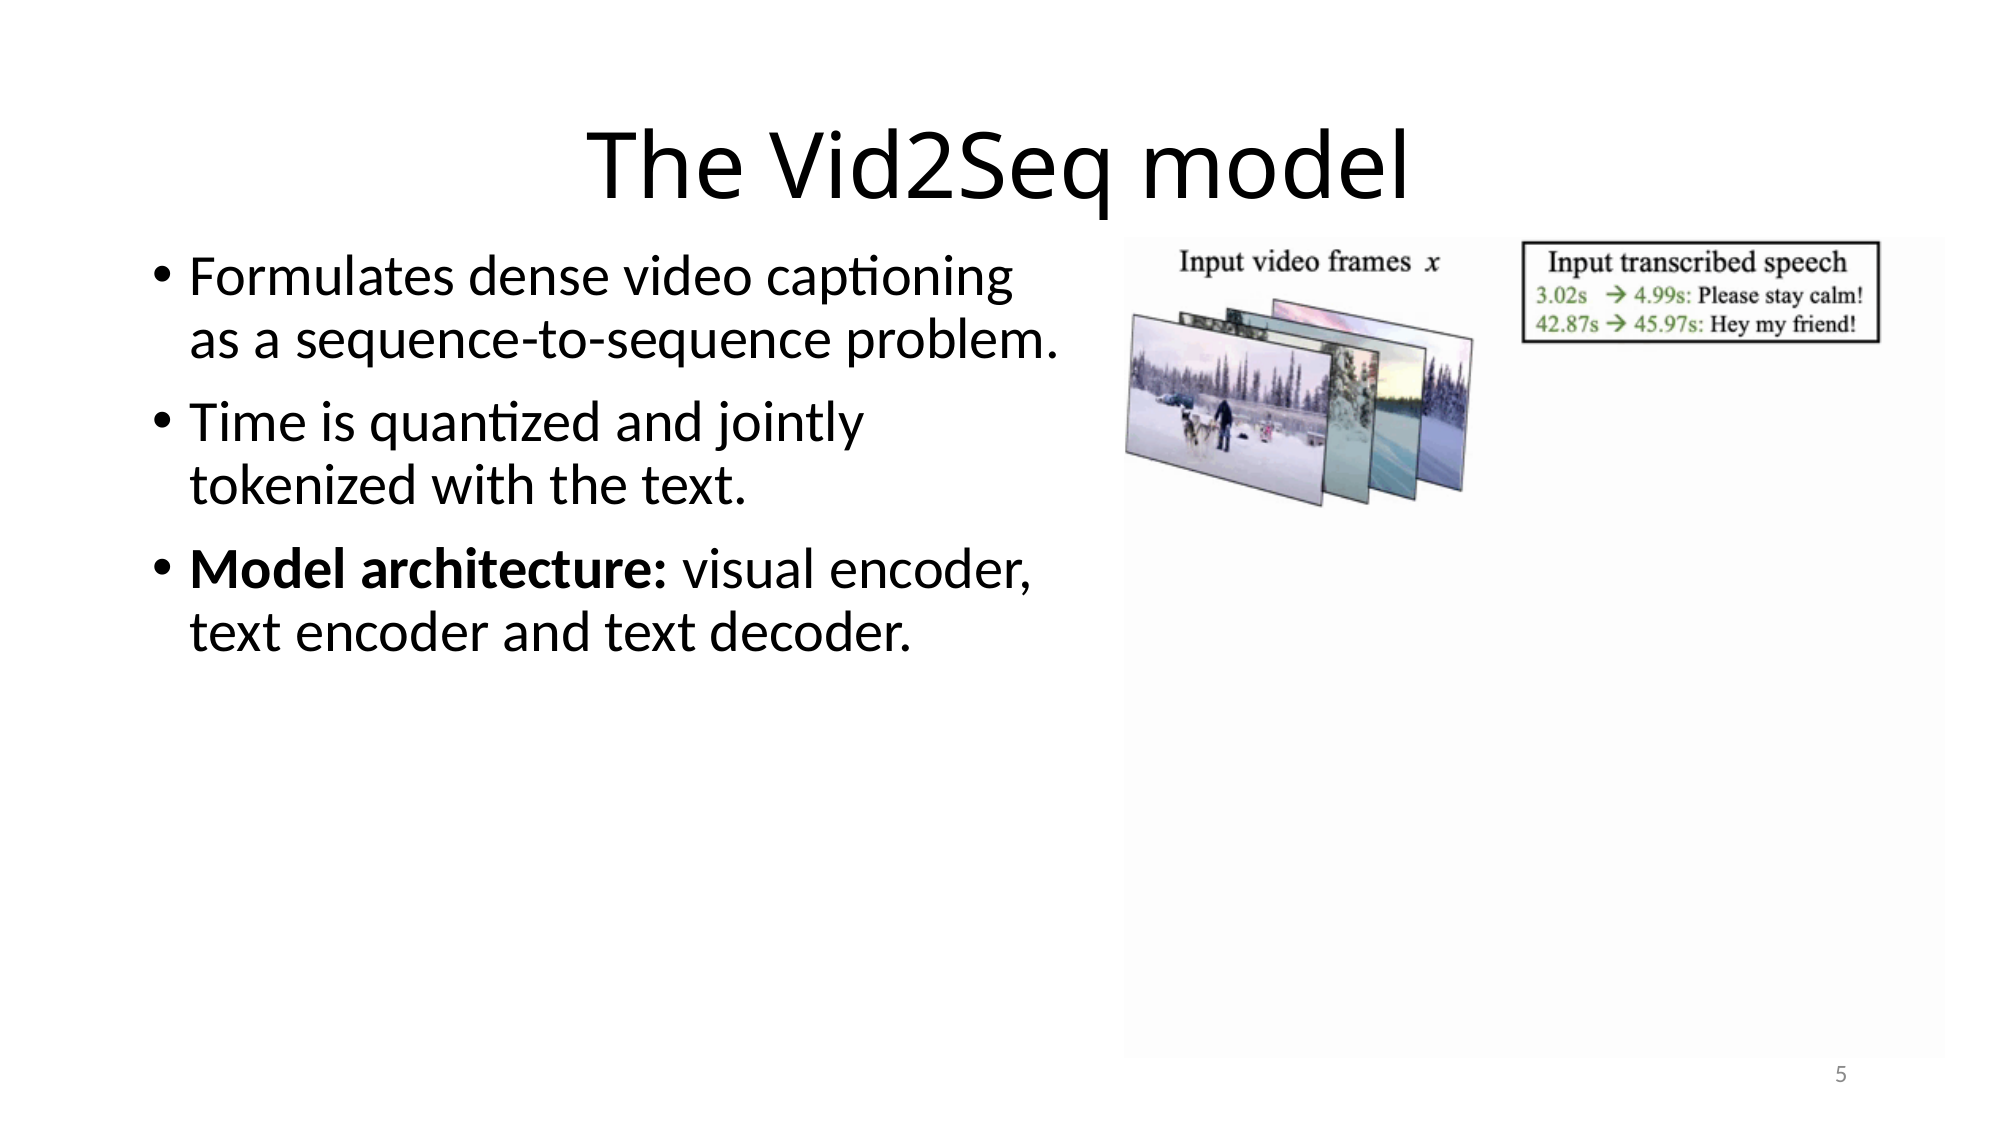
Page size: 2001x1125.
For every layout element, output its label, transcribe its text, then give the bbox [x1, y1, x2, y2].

picture [1124, 237, 1945, 1058]
slide_number 5 [1412, 1058, 1863, 1103]
title The Vid2Seq model [137, 59, 1863, 278]
list Formulates dense video captioning as a sequence-to-sequence problem. Time is quantized and jointly tokenized with the text. Model architecture: visual encoder, text encoder and text decoder. [137, 237, 1090, 952]
